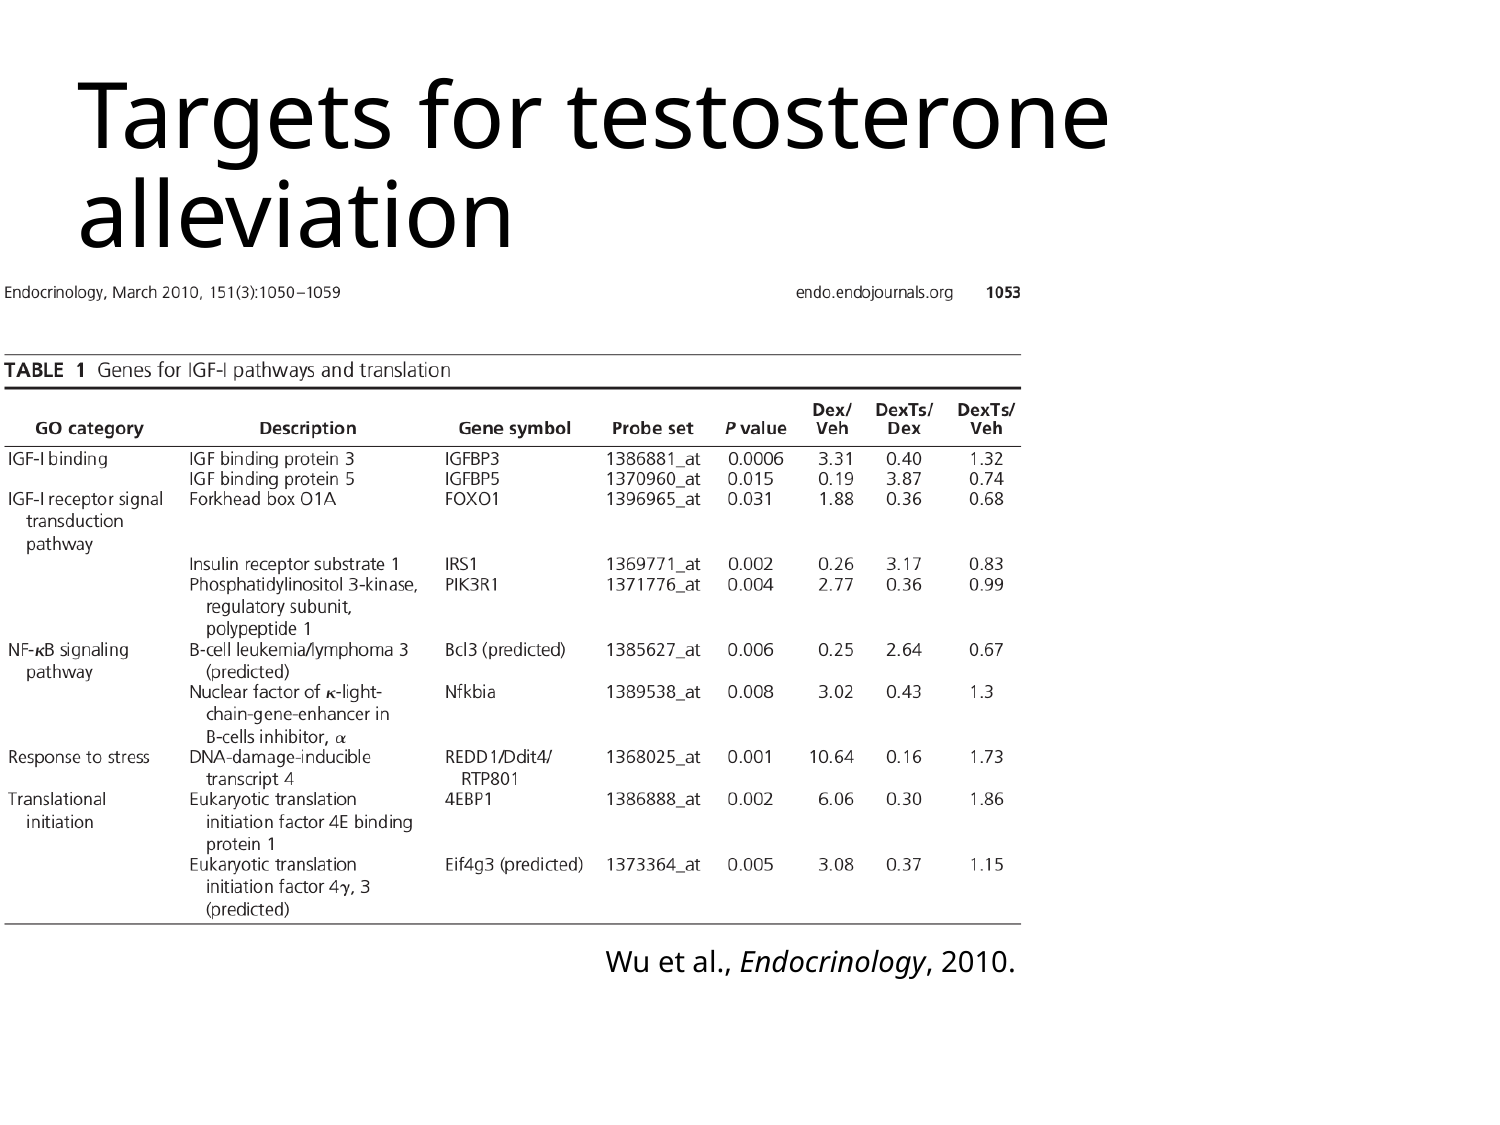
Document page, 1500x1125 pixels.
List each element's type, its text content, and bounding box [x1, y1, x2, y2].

text_box Wu et al., Endocrinology, 2010. [410, 935, 1031, 986]
picture [0, 277, 1031, 927]
title Targets for testosterone alleviation [62, 59, 1442, 278]
